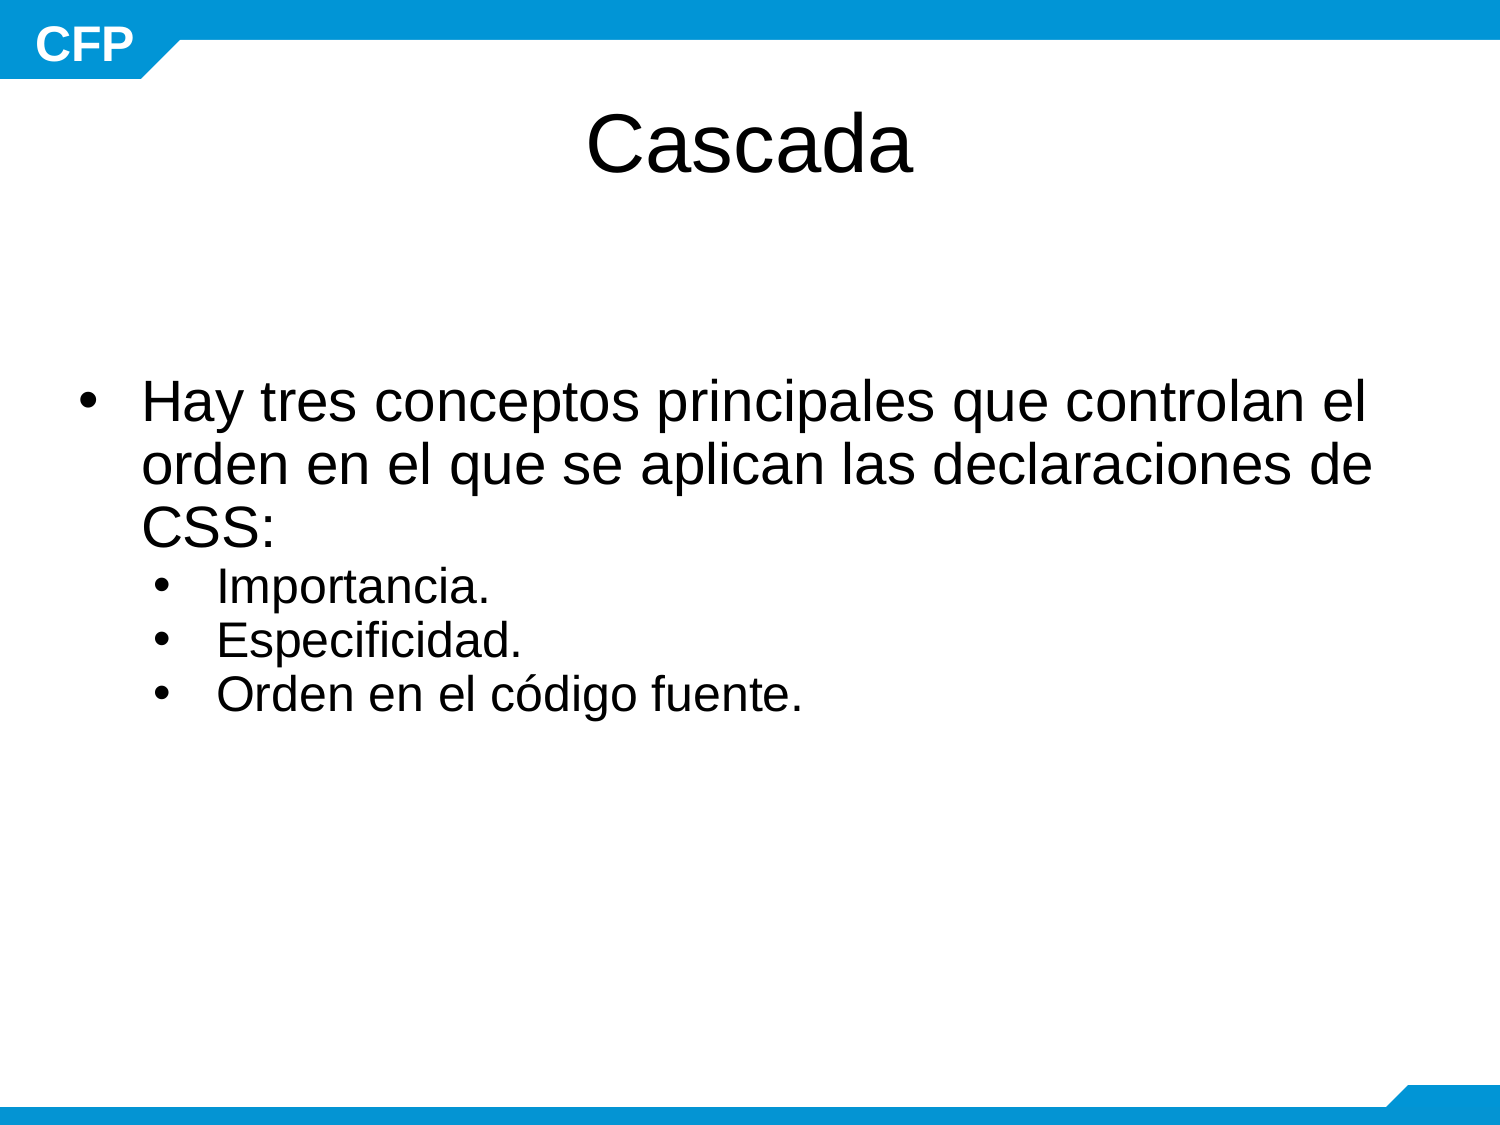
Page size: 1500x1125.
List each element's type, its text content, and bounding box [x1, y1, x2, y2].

list Hay tres conceptos principales que controlan el orden en el que se aplican las declaraciones de CSS: Importancia. Especificidad. Orden en el código fuente. [51, 363, 1449, 762]
title Cascada [103, 45, 1397, 246]
